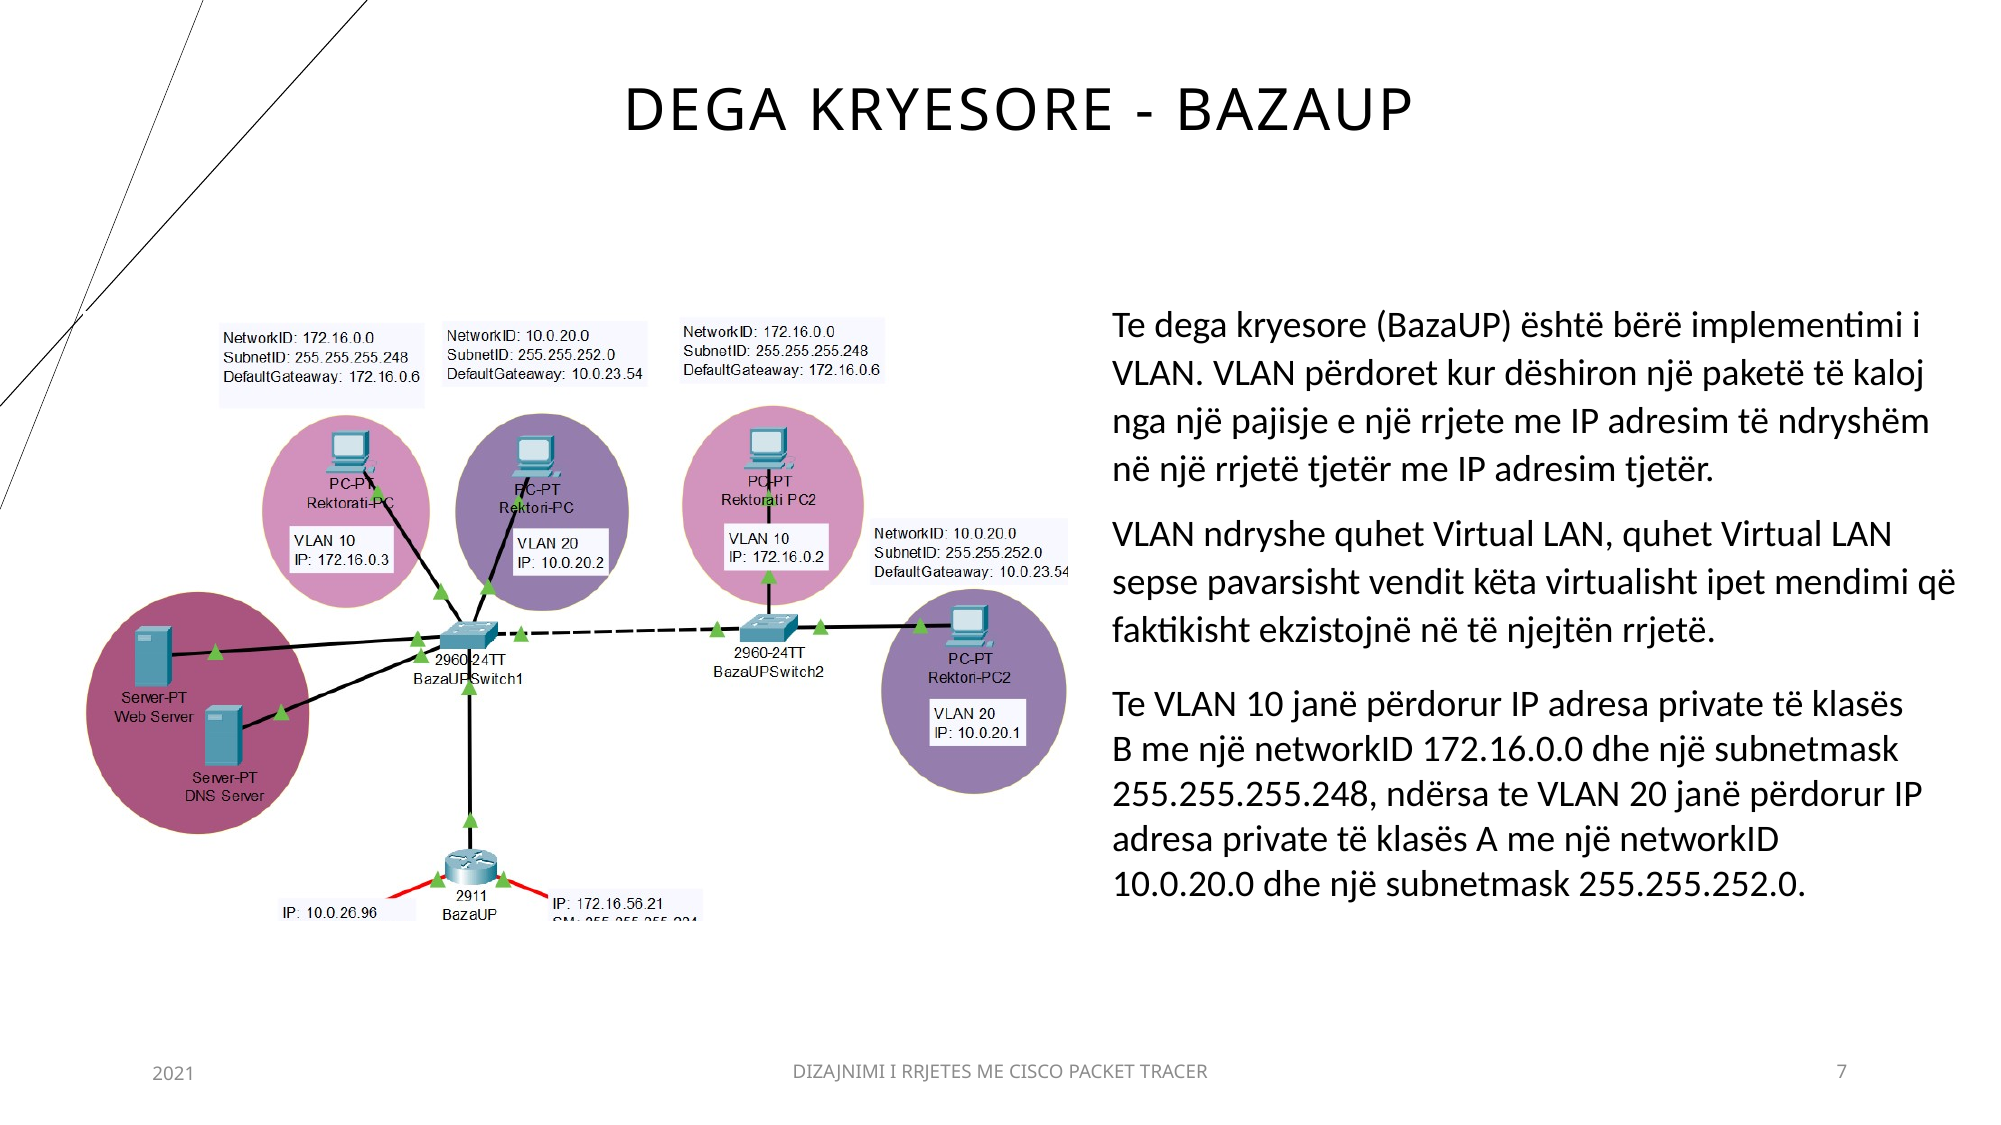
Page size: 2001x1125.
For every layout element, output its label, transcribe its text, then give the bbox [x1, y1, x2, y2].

text_box Te dega kryesore (BazaUP) është bërë implementimi i VLAN. VLAN përdoret kur dëshiron një paketë të kaloj nga një pajisje e një rrjete me IP adresim të ndryshëm në një rrjetë tjetër me IP adresim tjetër. VLAN ndryshe quhet Virtual LAN, quhet Virtual LAN sepse pavarsisht vendit këta virtualisht ipet mendimi që faktikisht ekzistojnë në të njejtën rrjetë. [1097, 289, 1982, 658]
footer DIZAJNIMI I RRJETES ME CISCO PACKET TRACER [662, 1042, 1338, 1103]
text_box Te VLAN 10 janë përdorur IP adresa private të klasës B me një networkID 172.16.0.0 dhe një subnetmask 255.255.255.248, ndërsa te VLAN 20 janë përdorur IP adresa private të klasës A me një networkID 10.0.20.0 dhe një subnetmask 255.255.252.0. [1097, 671, 1940, 912]
slide_number 2021 [137, 1042, 588, 1103]
title DEGA KRYESORE - BAZAUP [454, 36, 1585, 187]
slide_number 7 [1412, 1042, 1863, 1103]
picture [82, 311, 1068, 921]
